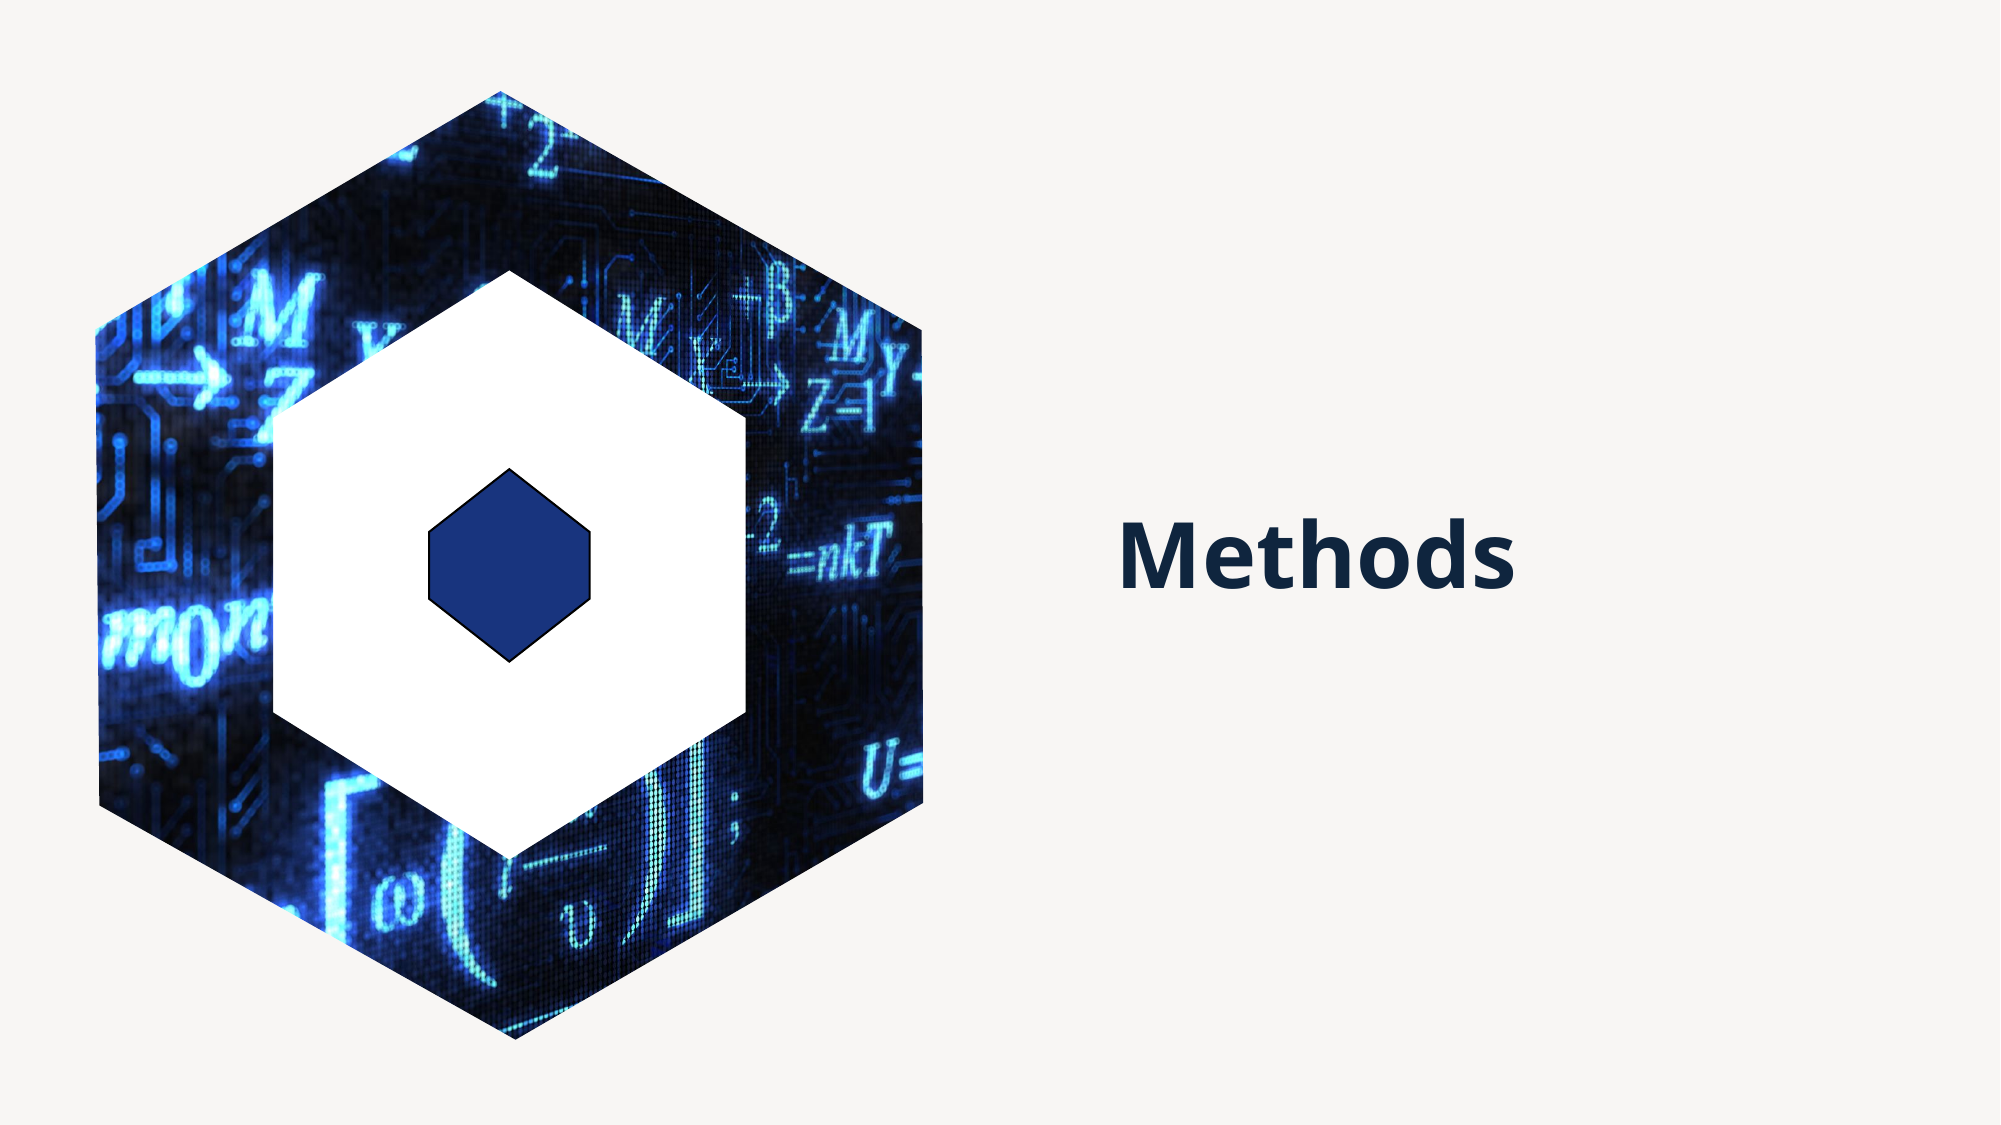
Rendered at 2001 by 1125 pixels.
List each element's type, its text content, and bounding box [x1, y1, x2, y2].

title Methods [1100, 330, 1830, 787]
picture [95, 91, 924, 1040]
